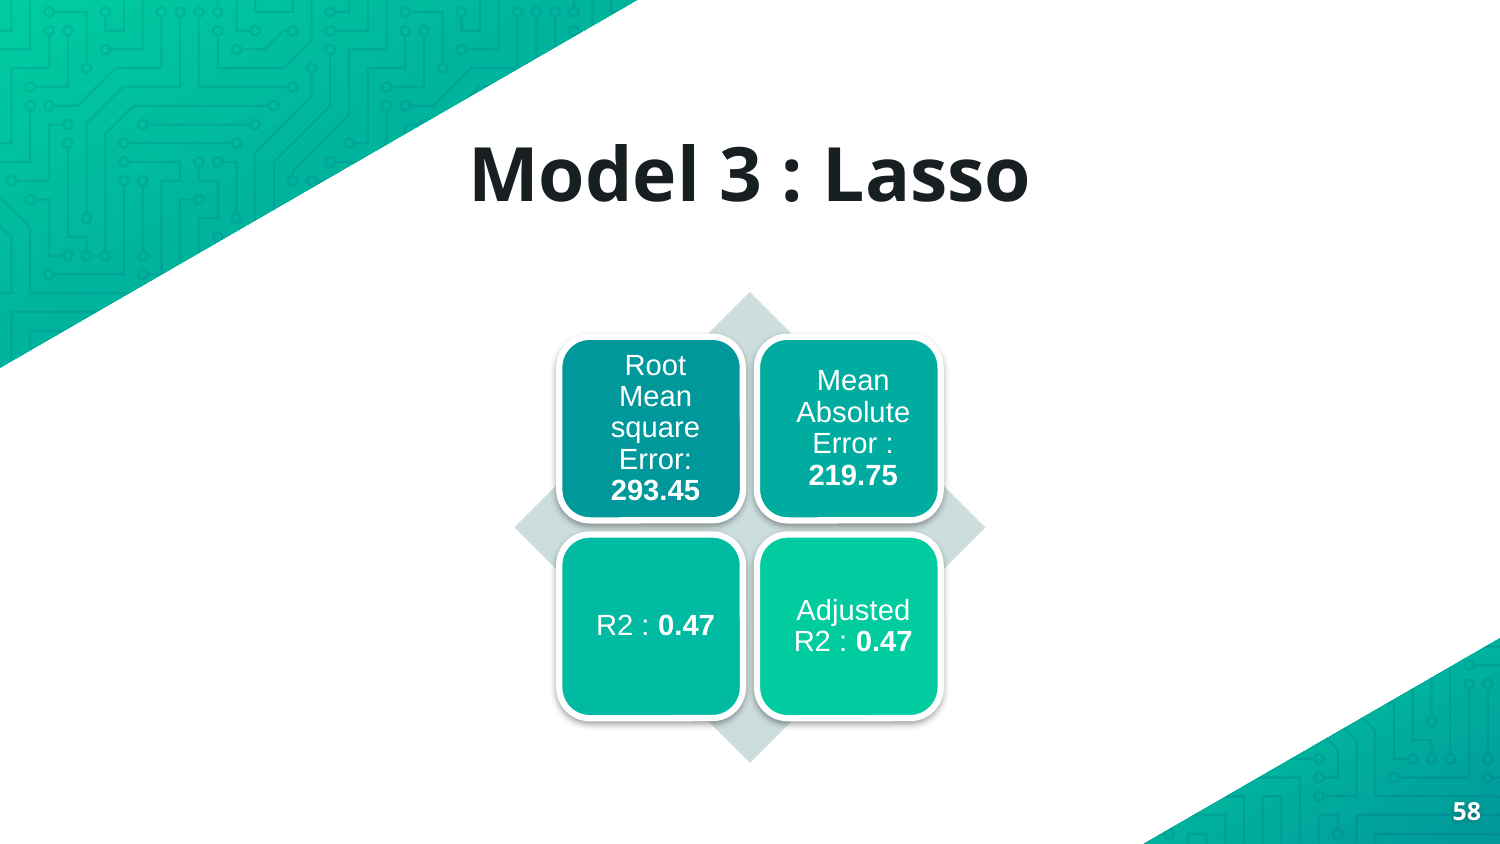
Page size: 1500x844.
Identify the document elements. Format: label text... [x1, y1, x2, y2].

slide_number 58 [1391, 779, 1482, 844]
title Model 3 : Lasso [140, 137, 1360, 219]
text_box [494, 291, 1006, 764]
